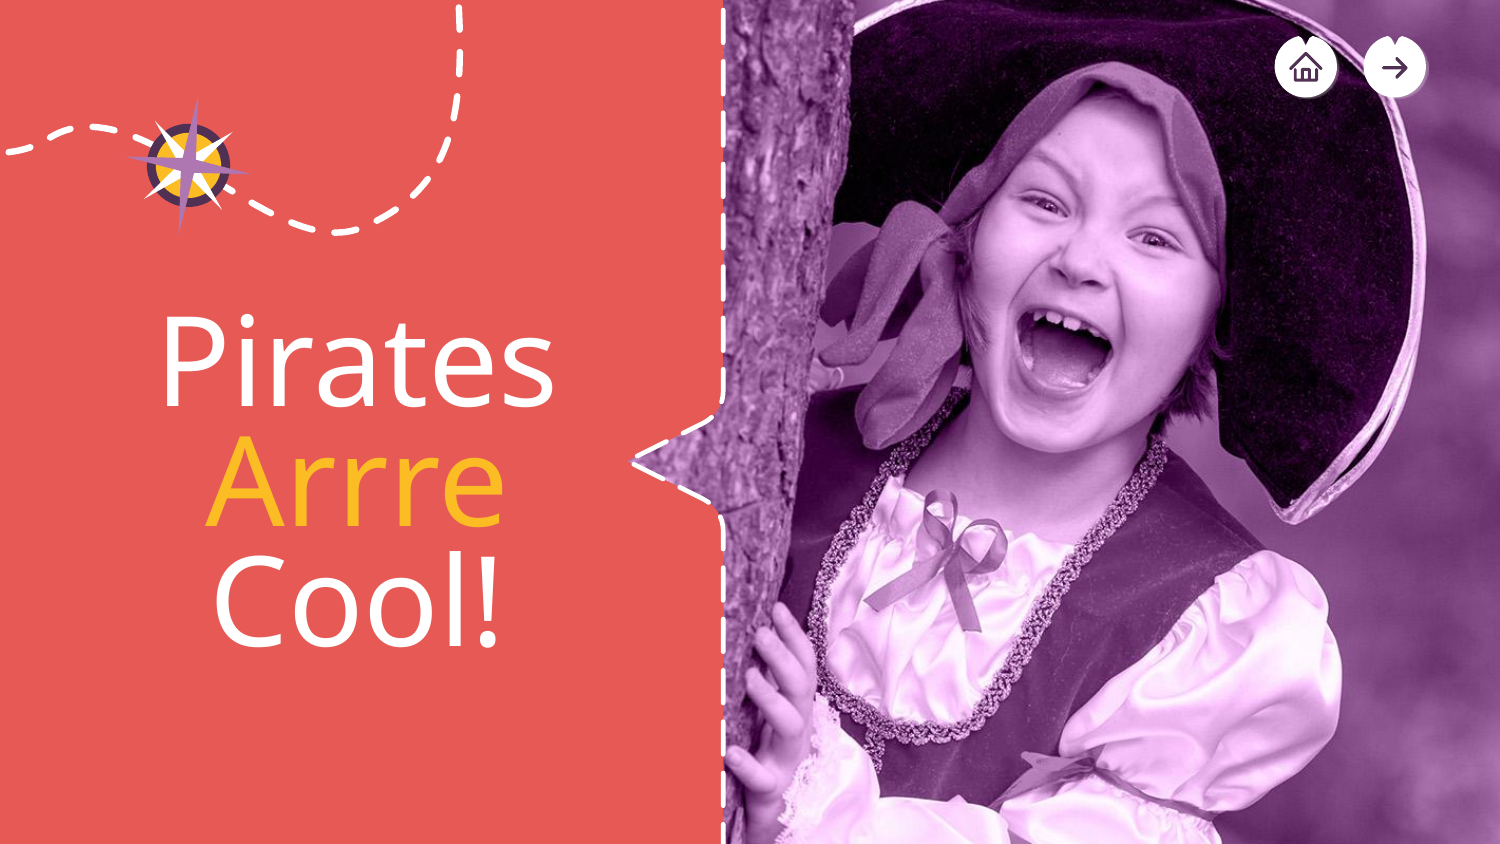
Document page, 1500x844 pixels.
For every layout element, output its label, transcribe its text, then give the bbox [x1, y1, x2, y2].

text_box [131, 102, 246, 228]
picture [630, 0, 1500, 844]
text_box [1272, 32, 1338, 98]
title Pirates Arrre Cool! [111, 295, 604, 647]
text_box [1363, 34, 1429, 100]
